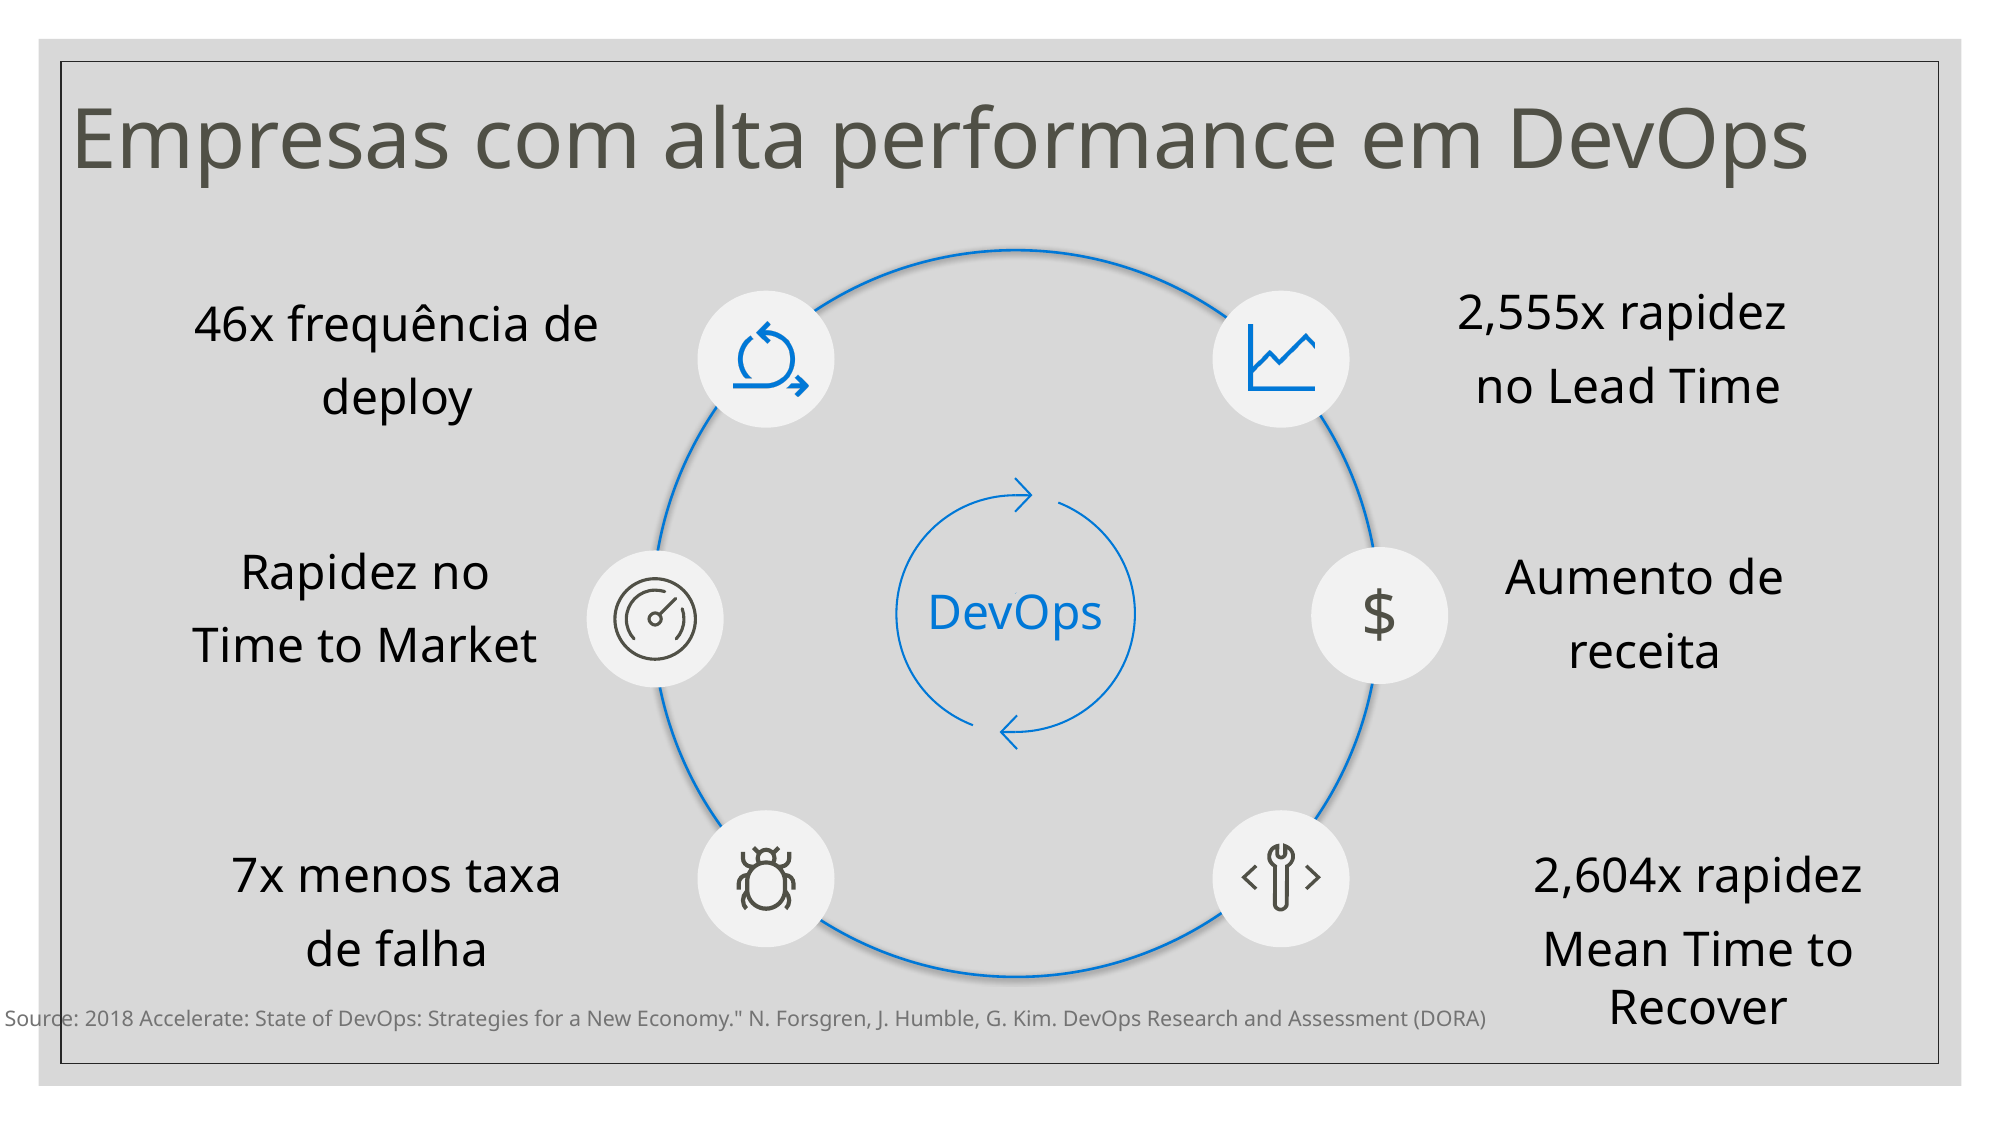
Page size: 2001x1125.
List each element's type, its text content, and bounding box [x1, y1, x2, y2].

text_box 2,555x rapidez no Lead Time [1442, 274, 1815, 420]
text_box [733, 830, 798, 912]
text_box 2,604x rapidez Mean Time to Recover [1454, 837, 1943, 1041]
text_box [586, 550, 724, 688]
text_box [697, 810, 835, 948]
text_box [1212, 810, 1350, 948]
text_box [697, 290, 835, 428]
picture [733, 321, 809, 397]
title Empresas com alta performance em DevOps [70, 70, 1930, 195]
text_box 46x frequência de deploy [179, 285, 616, 432]
text_box Rapidez no Time to Market [177, 533, 553, 680]
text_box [1241, 843, 1322, 912]
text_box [749, 478, 1282, 750]
text_box [658, 249, 1370, 978]
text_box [1311, 533, 1449, 701]
text_box Aumento de receita [1490, 539, 1800, 685]
text_box 7x menos taxa de falha [217, 837, 578, 984]
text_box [1212, 290, 1350, 428]
text_box Source: 2018 Accelerate: State of DevOps: Strategies for a New Economy." N. Forsgren, J. Humble, G. Kim. DevOps Research and Assessment (DORA) [0, 996, 1517, 1043]
